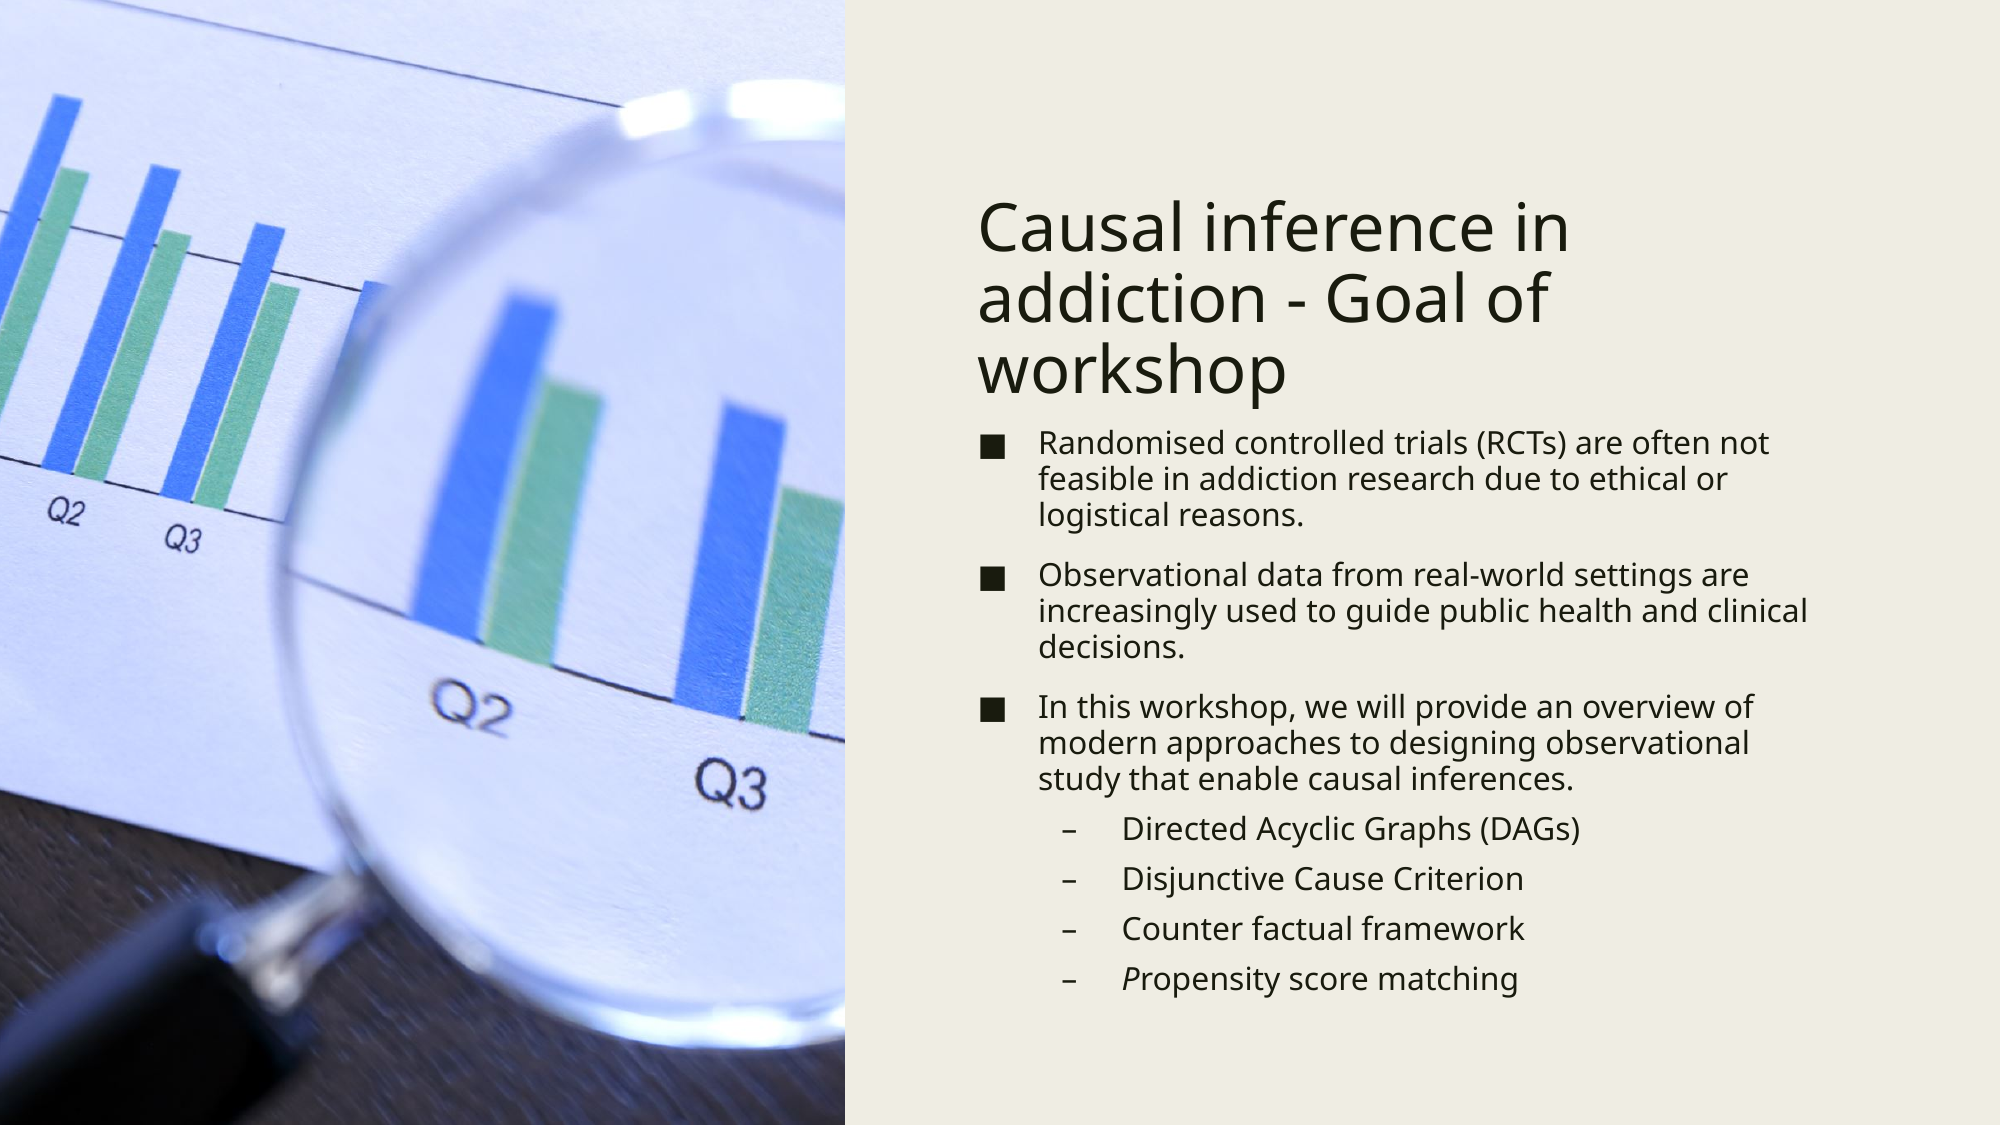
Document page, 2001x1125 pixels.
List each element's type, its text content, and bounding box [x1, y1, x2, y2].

title Causal inference in addiction - Goal of workshop [962, 186, 1856, 417]
picture [0, 0, 845, 1125]
list Randomised controlled trials (RCTs) are often not feasible in addiction research due to ethical or logistical reasons. Observational data from real-world settings are increasingly used to guide public health and clinical decisions. In this workshop, we will provide an overview of modern approaches to designing observational study that enable causal inferences. Directed Acyclic Graphs (DAGs) Disjunctive Cause Criterion Counter factual framework Propensity score matching [962, 418, 1856, 1008]
